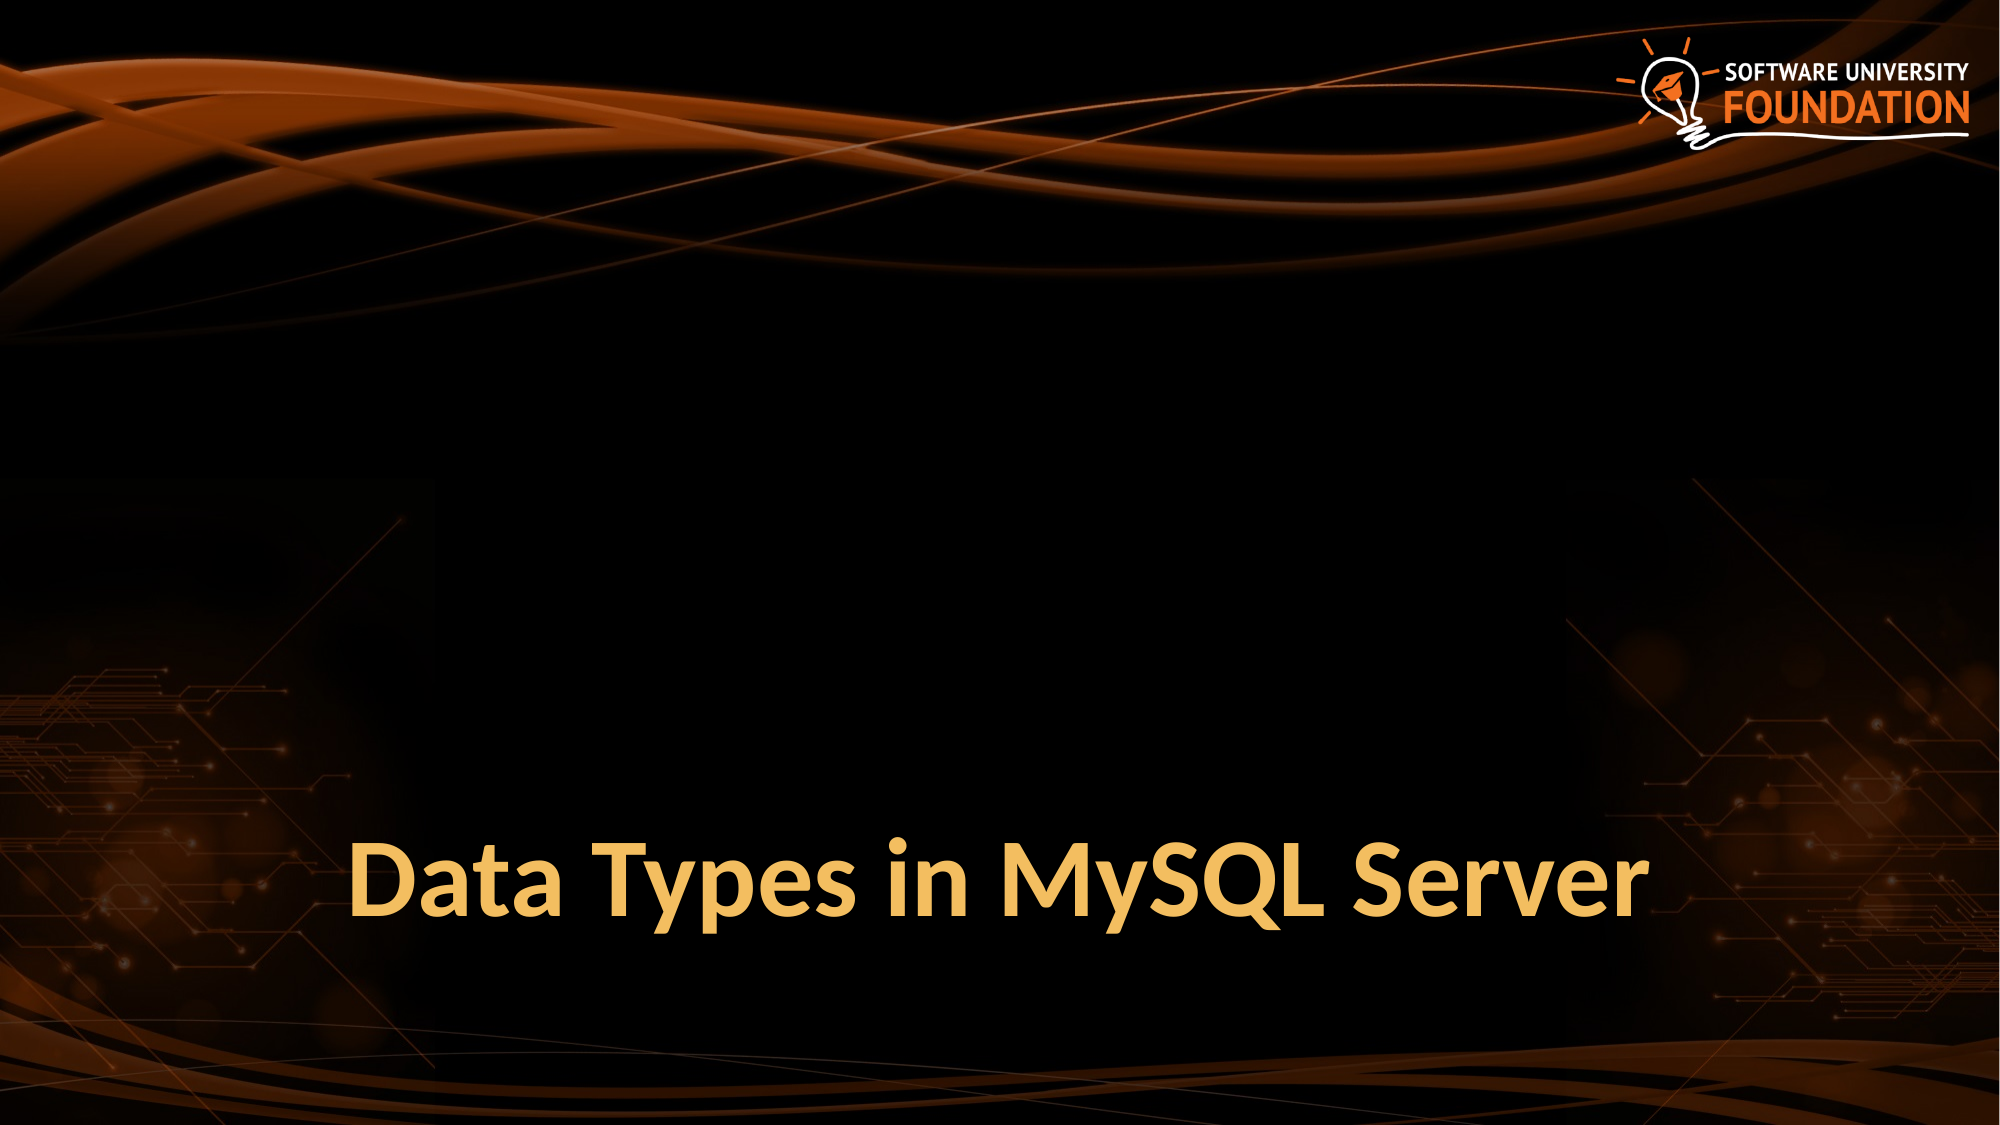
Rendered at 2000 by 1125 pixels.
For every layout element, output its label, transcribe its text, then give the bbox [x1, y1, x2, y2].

title Data Types in MySQL Server [149, 812, 1850, 948]
picture [0, 0, 2000, 1125]
